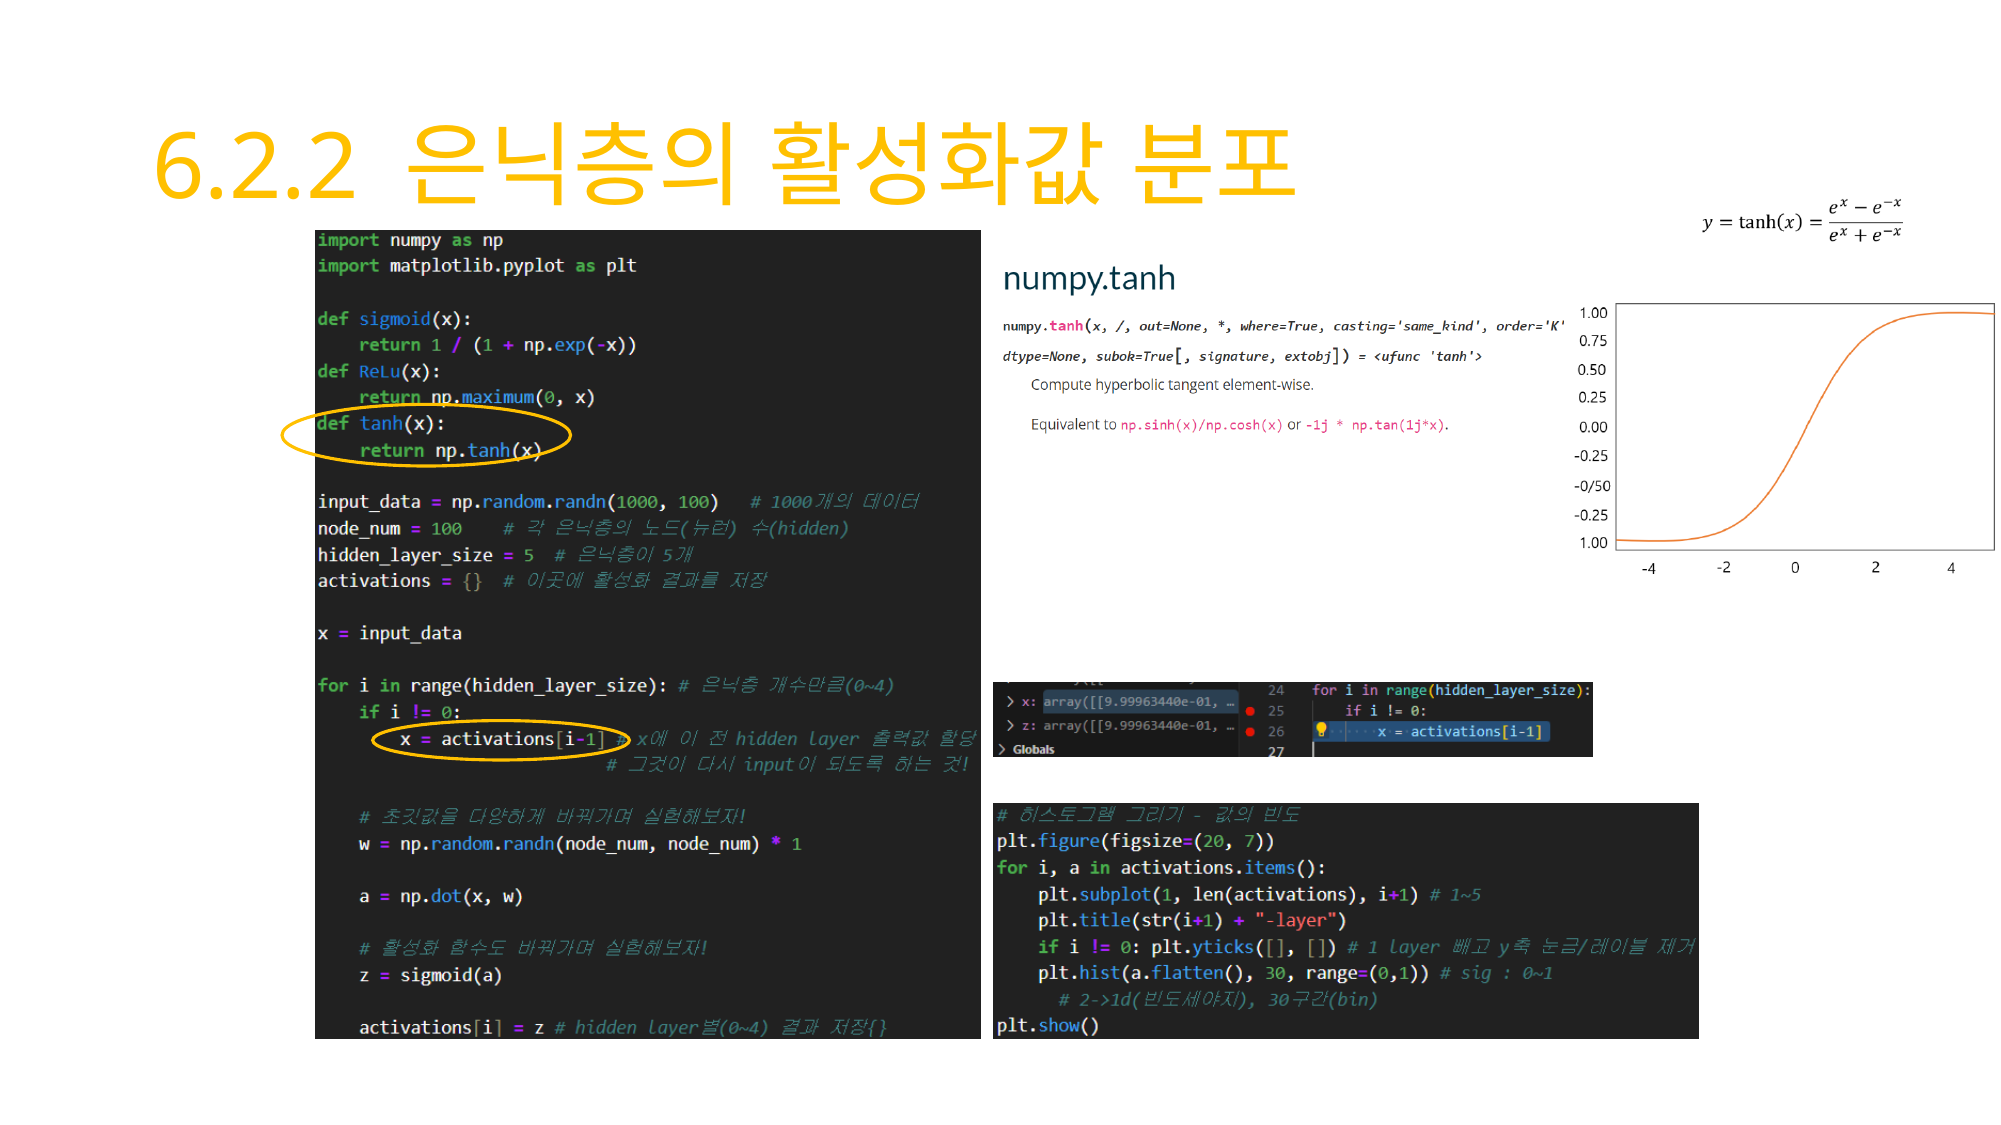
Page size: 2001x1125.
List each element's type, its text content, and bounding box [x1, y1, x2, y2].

picture [315, 230, 981, 1039]
picture [993, 682, 1593, 757]
text_box [280, 414, 315, 456]
title 6.2.2 은닉층의 활성화값 분포 [137, 59, 1863, 278]
picture [993, 803, 1699, 1039]
picture [993, 185, 2000, 579]
